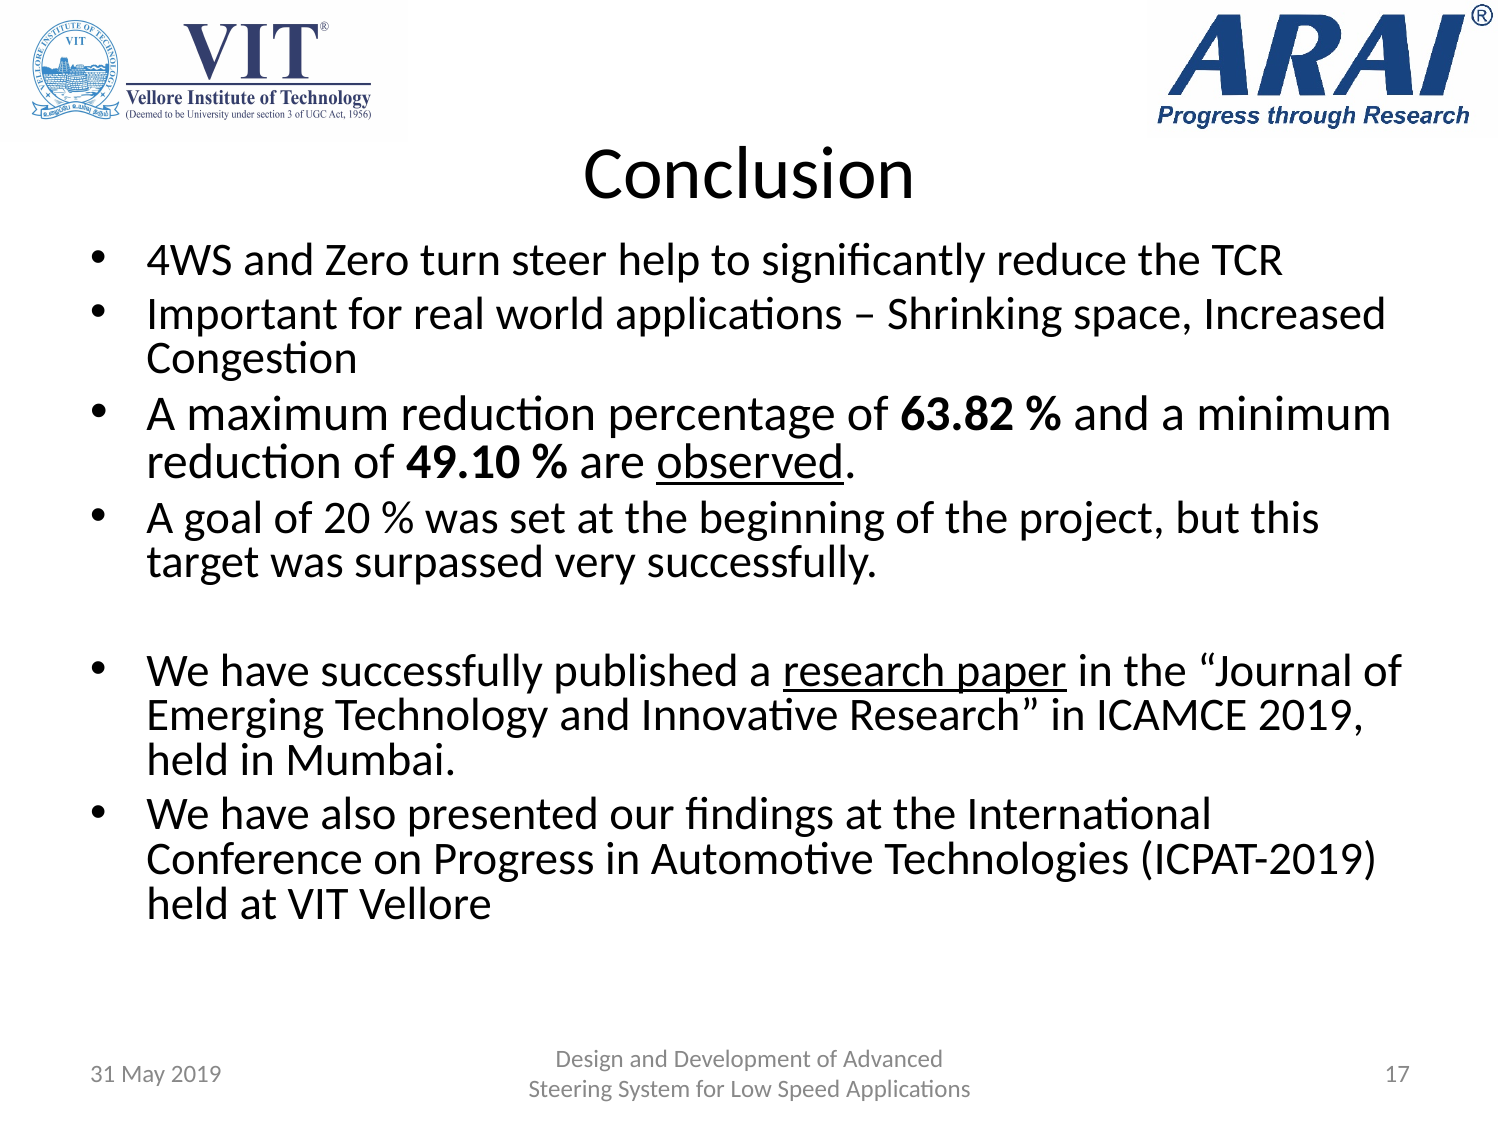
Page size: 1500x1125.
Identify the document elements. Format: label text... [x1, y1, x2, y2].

list 4WS and Zero turn steer help to significantly reduce the TCR Important for real world applications – Shrinking space, Increased Congestion A maximum reduction percentage of 63.82 % and a minimum reduction of 49.10 % are observed. A goal of 20 % was set at the beginning of the project, but this target was surpassed very successfully. We have successfully published a research paper in the “Journal of Emerging Technology and Innovative Research” in ICAMCE 2019, held in Mumbai. We have also presented our findings at the International Conference on Progress in Automotive Technologies (ICPAT-2019) held at VIT Vellore [75, 231, 1425, 1012]
footer Design and Development of Advanced Steering System for Low Speed Applications [512, 1042, 988, 1103]
picture [0, 0, 408, 142]
slide_number 17 [1074, 1042, 1425, 1103]
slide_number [75, 1042, 425, 1103]
picture [1147, 0, 1498, 138]
title Conclusion [75, 75, 1425, 231]
